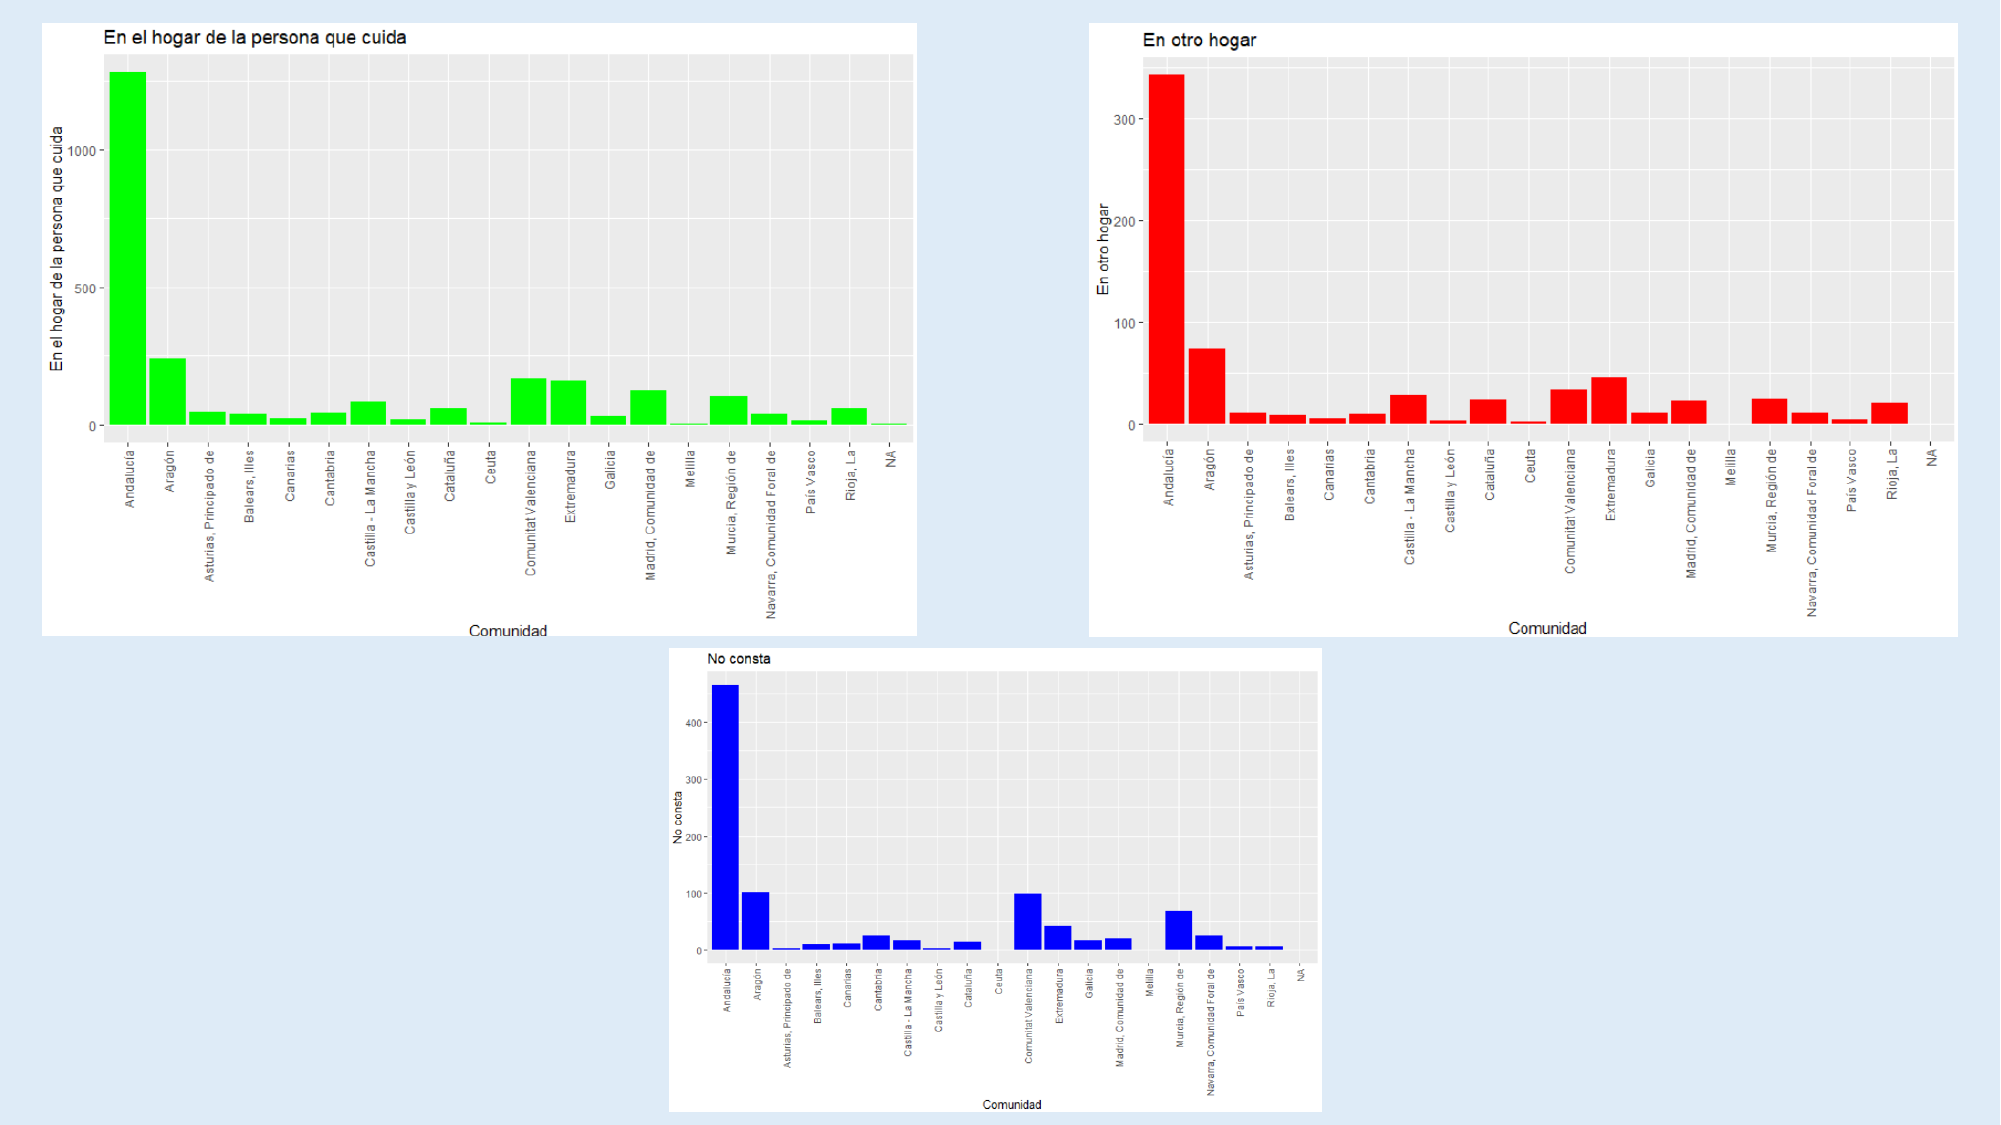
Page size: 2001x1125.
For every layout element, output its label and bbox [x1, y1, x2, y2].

picture [42, 23, 917, 637]
picture [669, 648, 1322, 1112]
picture [1089, 23, 1958, 637]
